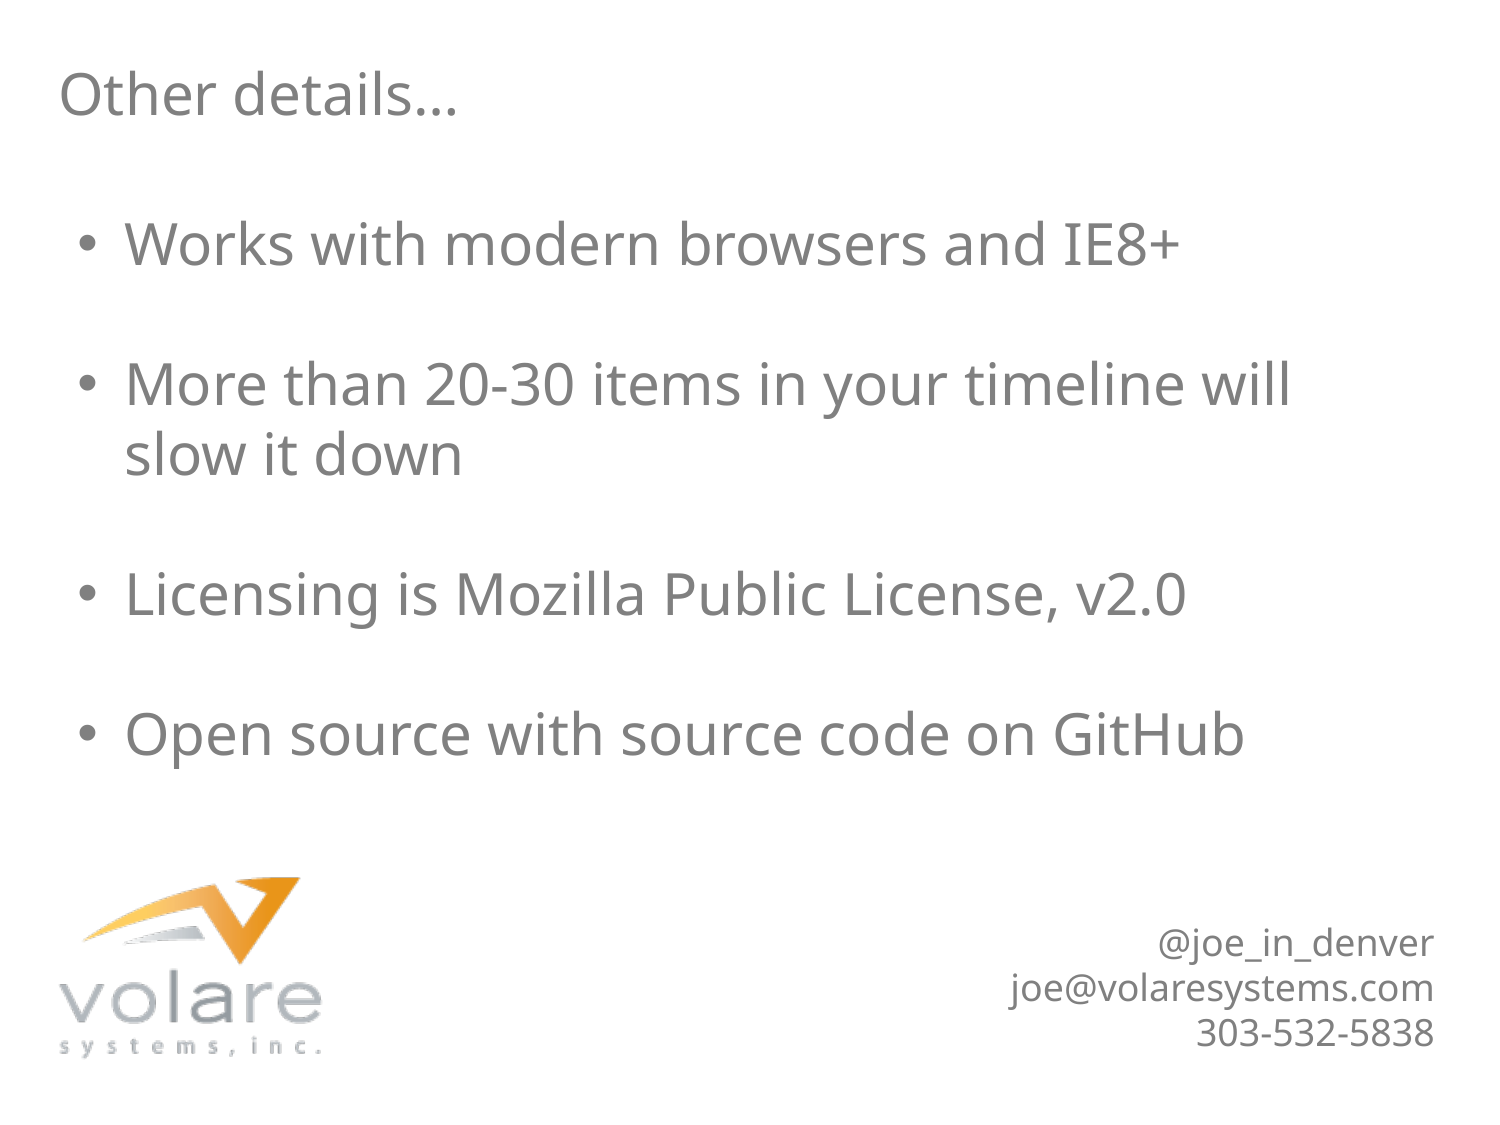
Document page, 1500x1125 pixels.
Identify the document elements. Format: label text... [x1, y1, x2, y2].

text_box Other details… [43, 49, 851, 138]
picture [43, 866, 338, 1063]
text_box @joe_in_denver joe@volaresystems.com 303-532-5838 [612, 911, 1450, 1062]
text_box Works with modern browsers and IE8+ More than 20-30 items in your timeline will slow it down Licensing is Mozilla Public License, v2.0 Open source with source code on GitHub [62, 199, 1438, 775]
